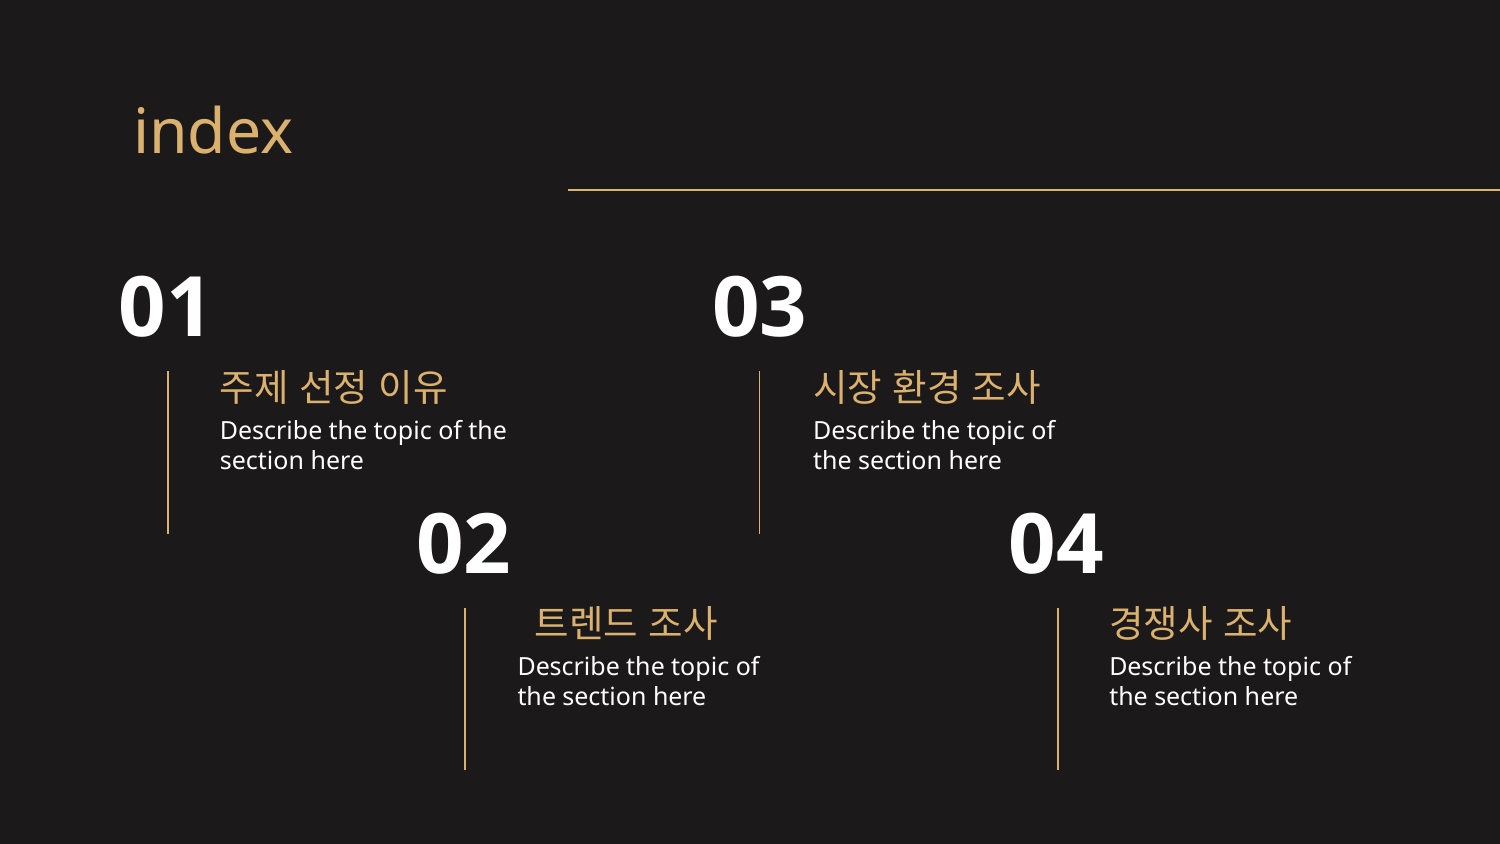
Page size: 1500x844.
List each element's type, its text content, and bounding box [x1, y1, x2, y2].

subtitle Describe the topic of the section here [204, 399, 538, 466]
subtitle Describe the topic of the section here [502, 635, 808, 702]
subtitle Describe the topic of the section here [798, 399, 1104, 466]
title 01 [103, 253, 268, 354]
title 04 [993, 489, 1157, 591]
subtitle Describe the topic of the section here [1094, 635, 1400, 702]
title 03 [697, 253, 861, 354]
subtitle 시장 환경 조사 [798, 337, 1188, 424]
subtitle 트렌드 조사 [502, 573, 808, 635]
title 02 [401, 489, 565, 591]
title index [118, 88, 918, 169]
subtitle 경쟁사 조사 [1094, 573, 1400, 635]
subtitle 주제 선정 이유 [204, 337, 511, 399]
